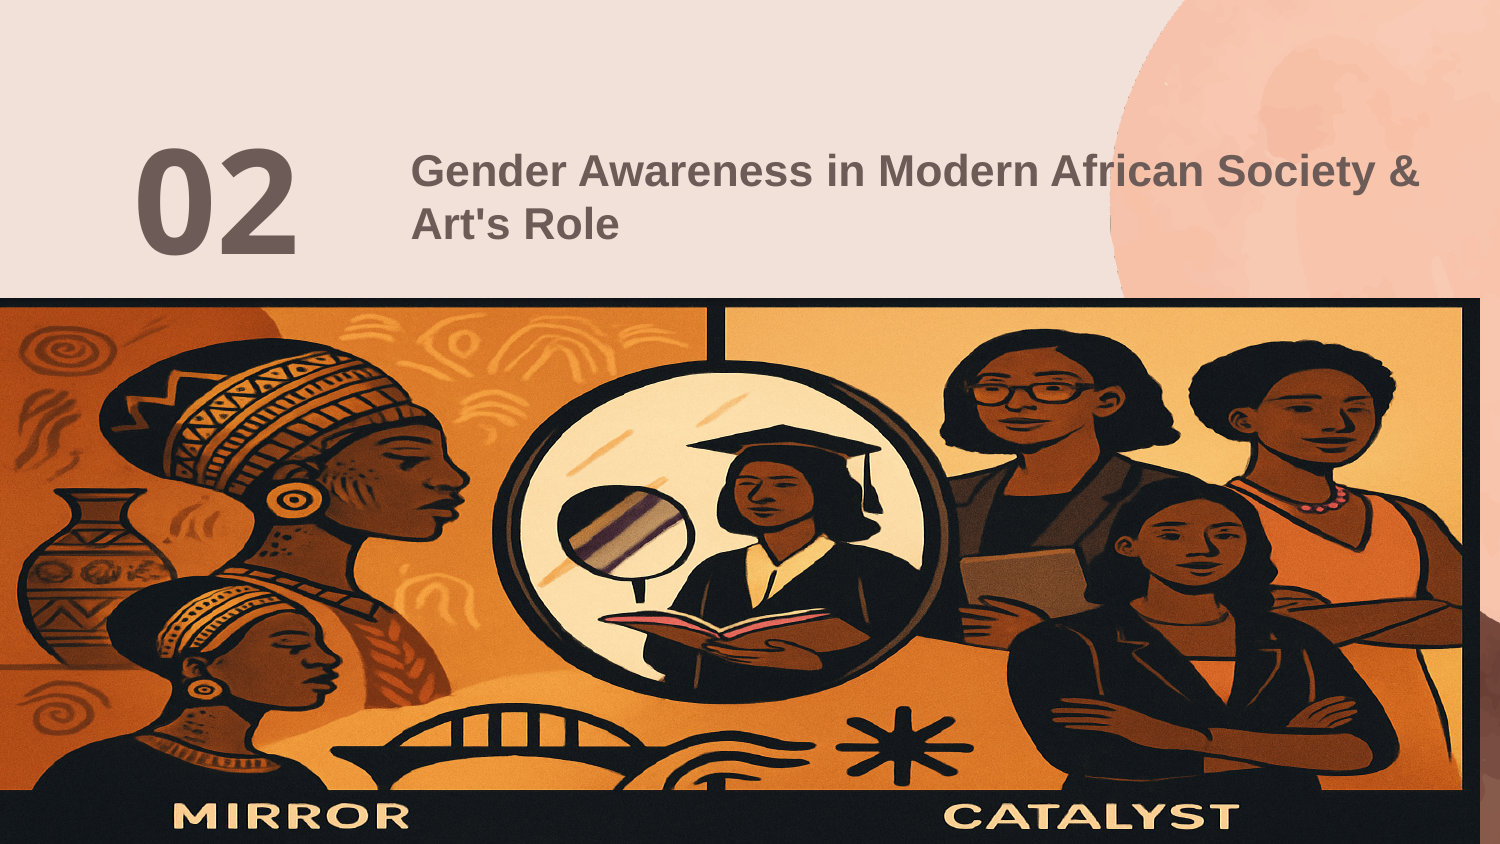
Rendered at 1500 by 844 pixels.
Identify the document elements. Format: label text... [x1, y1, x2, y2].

picture [0, 0, 1500, 844]
title 02 [118, 91, 658, 298]
title Gender Awareness in Modern African Society & Art's Role [658, 126, 1458, 264]
